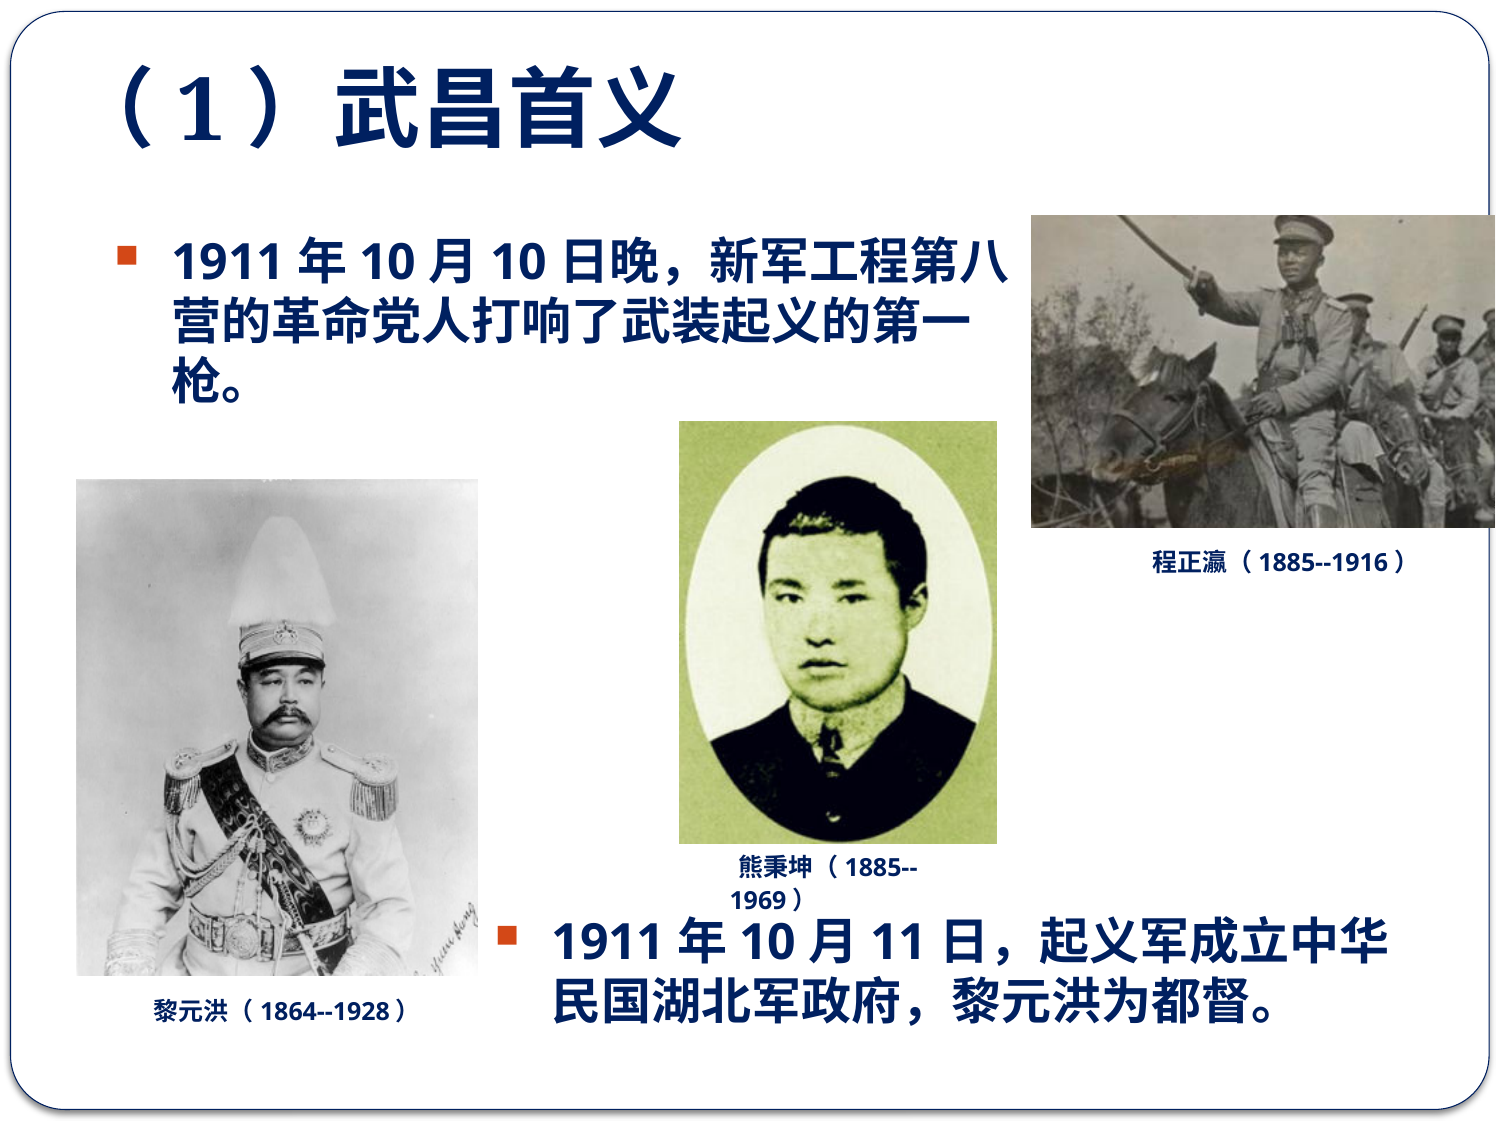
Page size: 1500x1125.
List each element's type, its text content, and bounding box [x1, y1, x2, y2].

text_box 1911年10月10日晚，新军工程第八营的革命党人打响了武装起义的第一枪。 [100, 233, 1025, 375]
text_box （1）武昌首义 [53, 45, 1425, 233]
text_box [679, 421, 997, 893]
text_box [76, 479, 478, 1034]
text_box 1911年10月11日，起义军成立中华民国湖北军政府，黎元洪为都督。 [480, 902, 1414, 1044]
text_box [1030, 215, 1495, 580]
